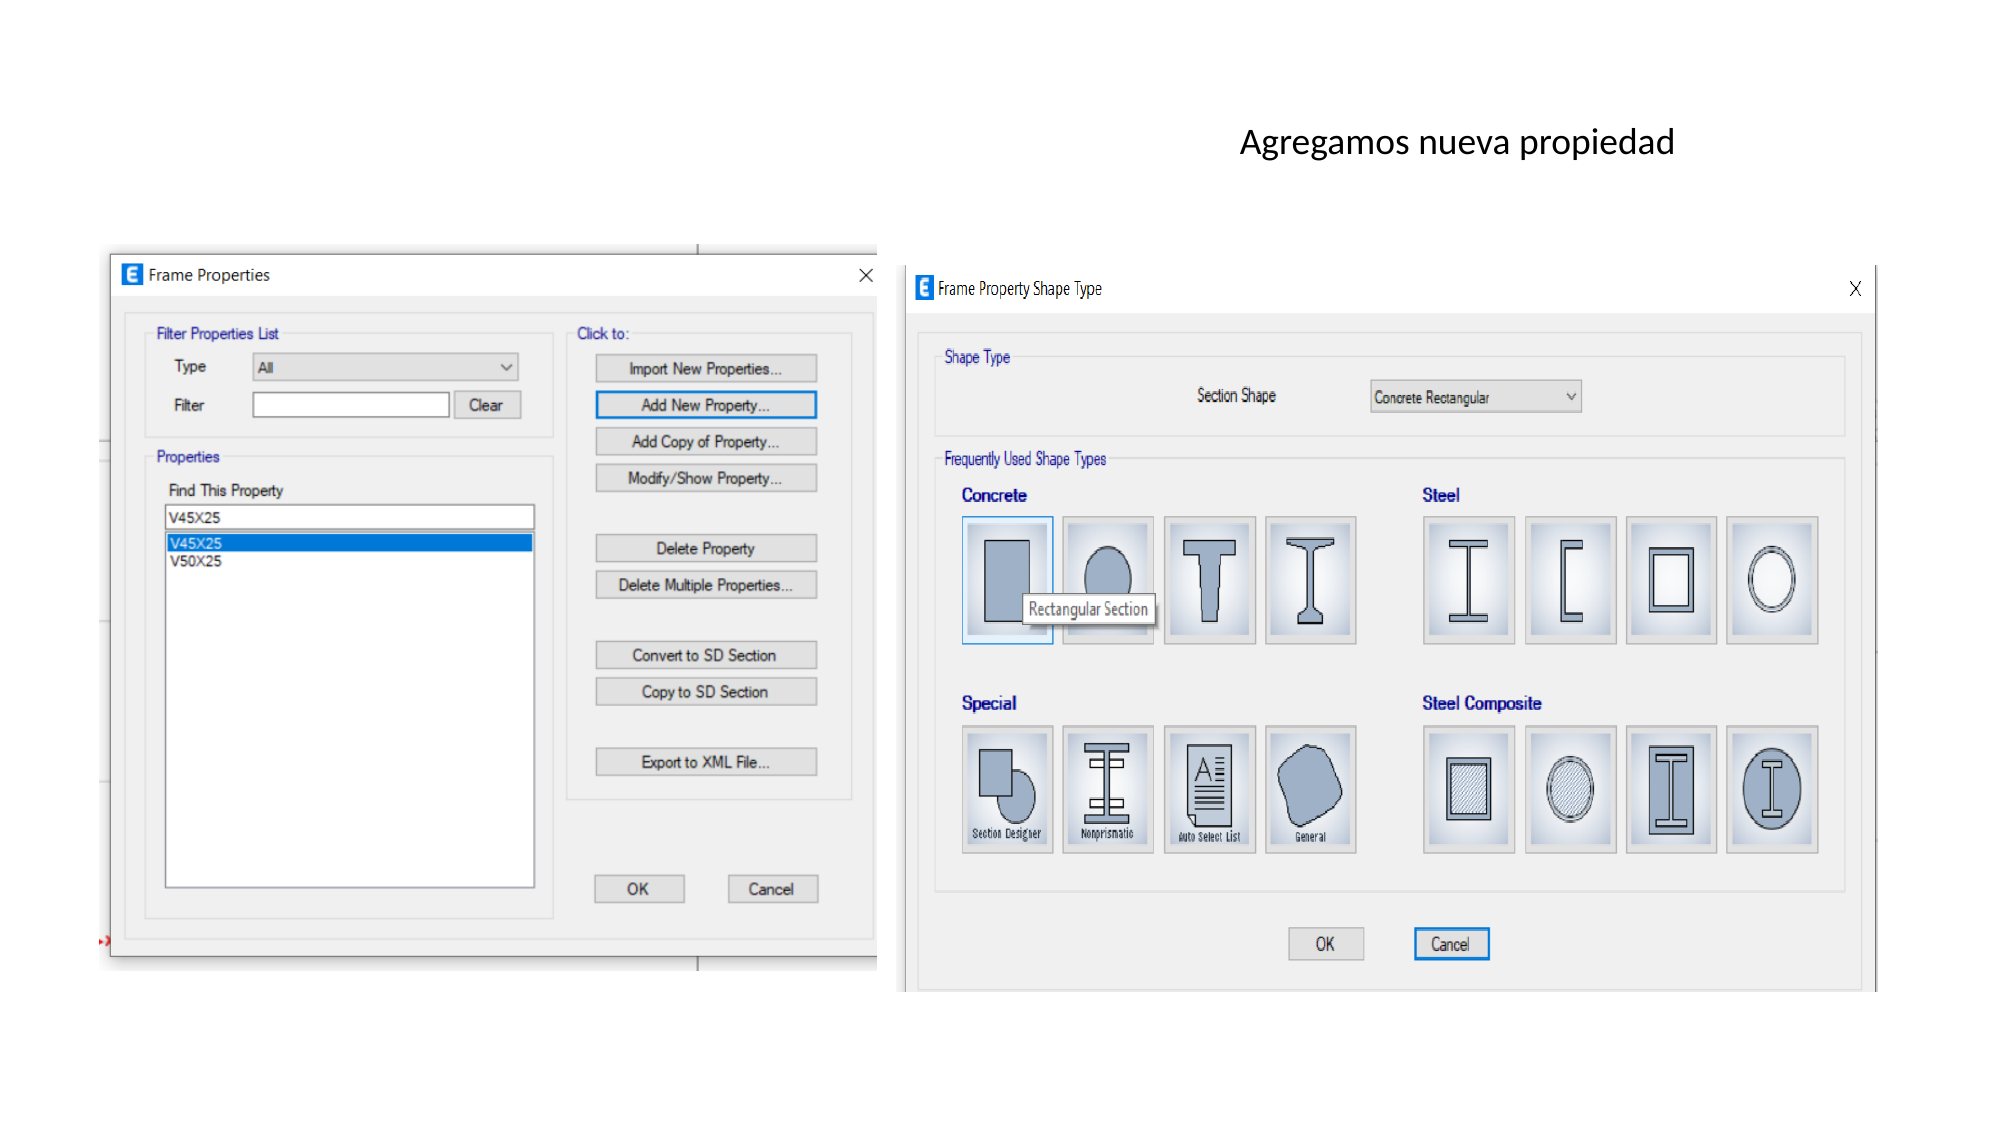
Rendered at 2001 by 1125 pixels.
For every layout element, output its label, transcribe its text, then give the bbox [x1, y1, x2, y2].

text_box Agregamos nueva propiedad [1224, 109, 1772, 170]
picture [896, 265, 1878, 992]
picture [99, 244, 877, 971]
